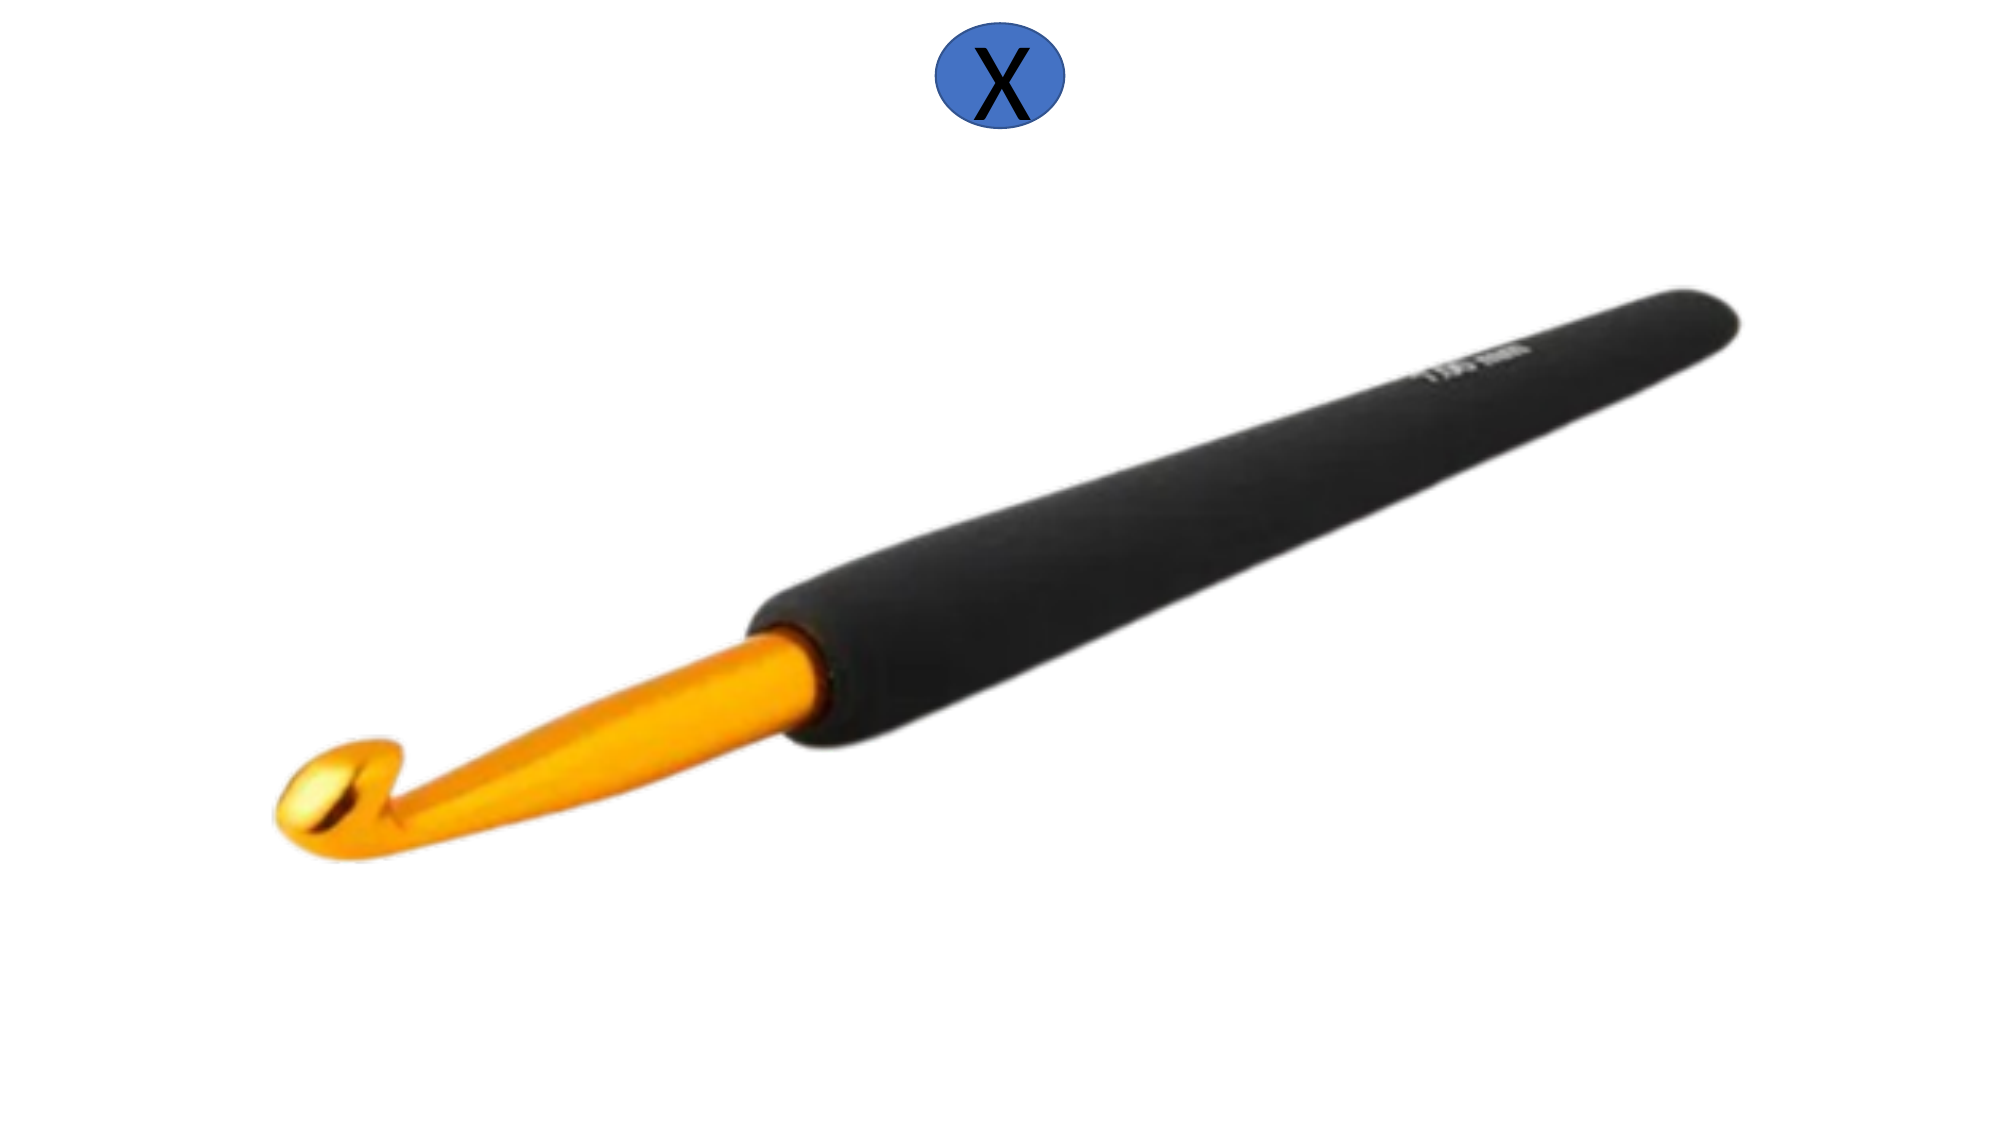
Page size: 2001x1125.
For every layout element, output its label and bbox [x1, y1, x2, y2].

picture [245, 188, 1755, 1014]
text_box [935, 0, 1065, 152]
